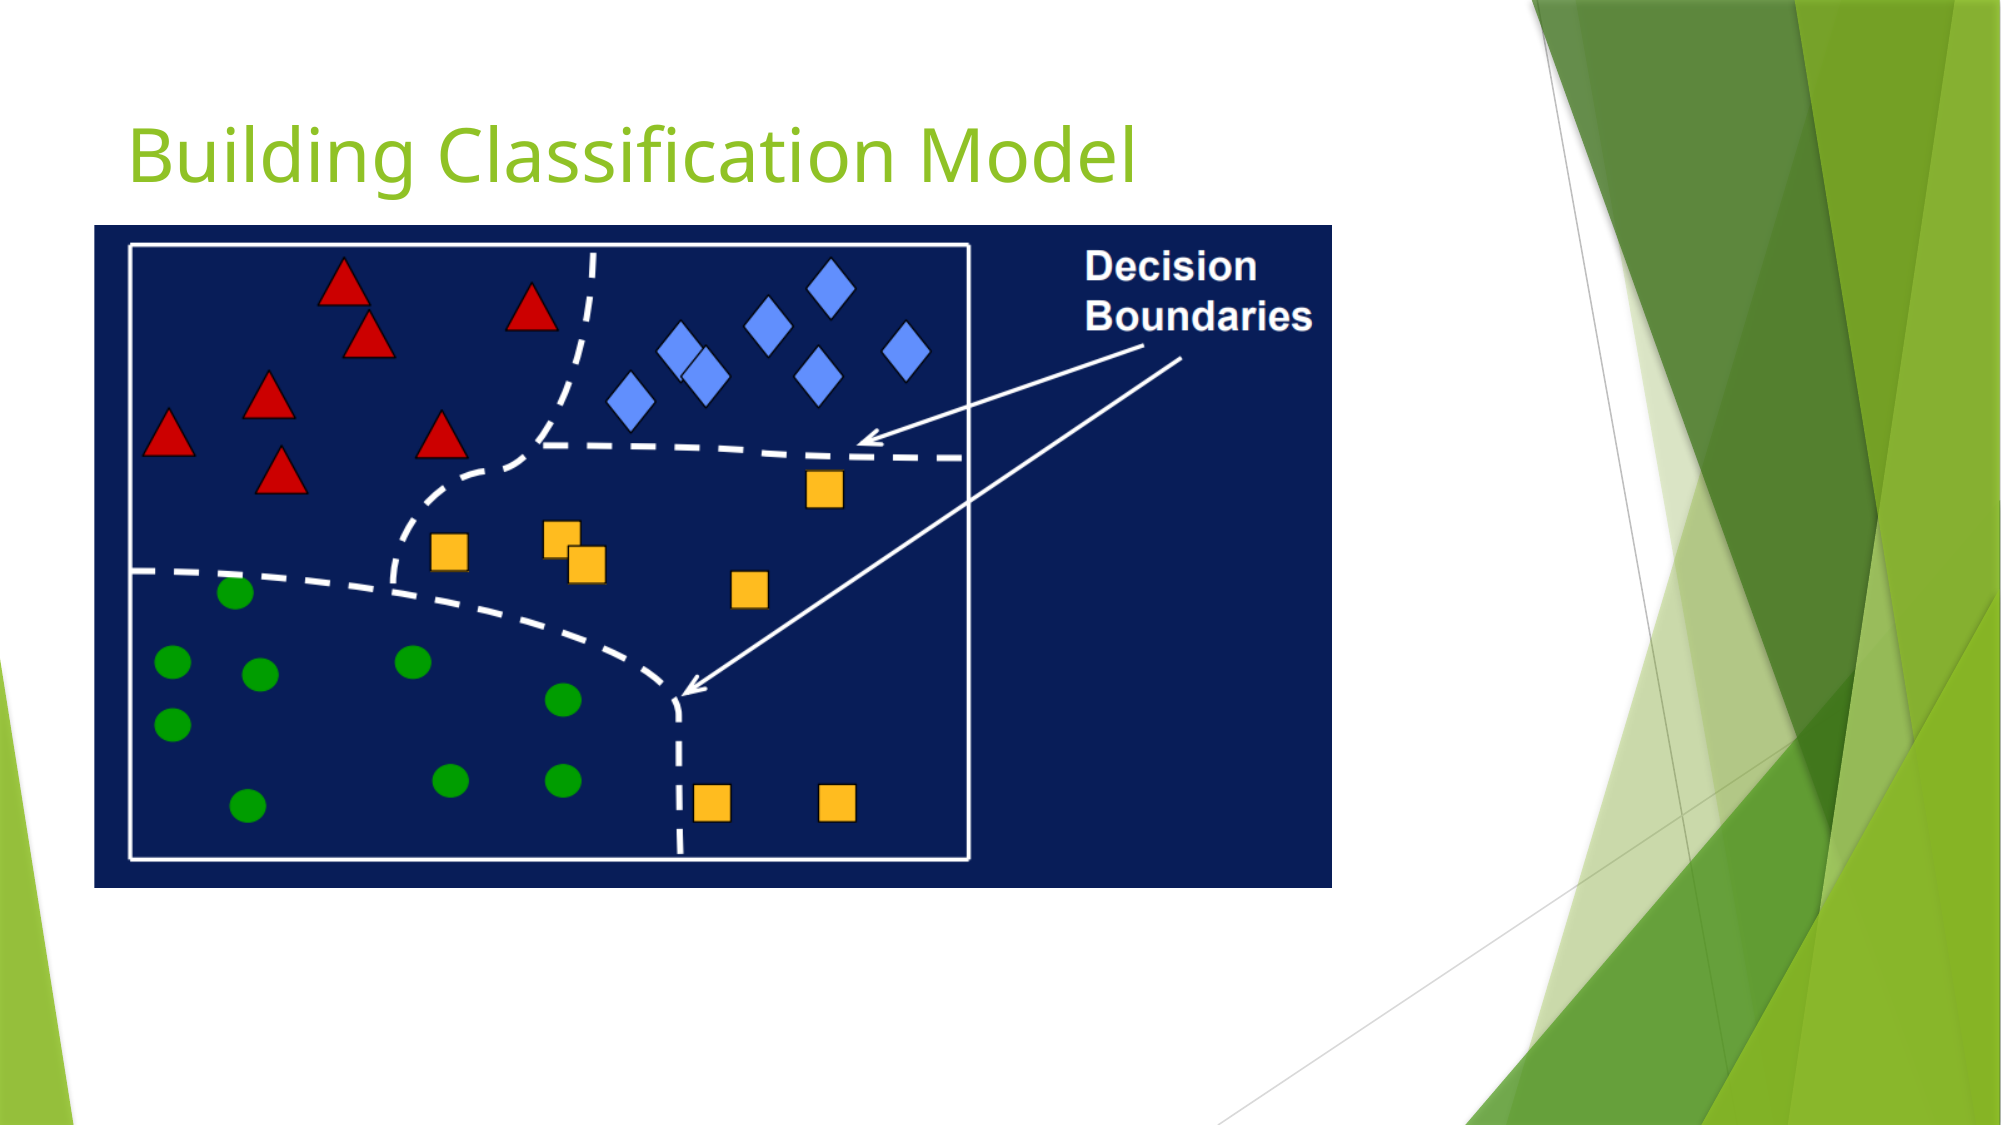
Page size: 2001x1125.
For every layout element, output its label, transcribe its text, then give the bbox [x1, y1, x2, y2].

title Building Classification Model [111, 99, 1522, 226]
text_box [93, 224, 1333, 888]
